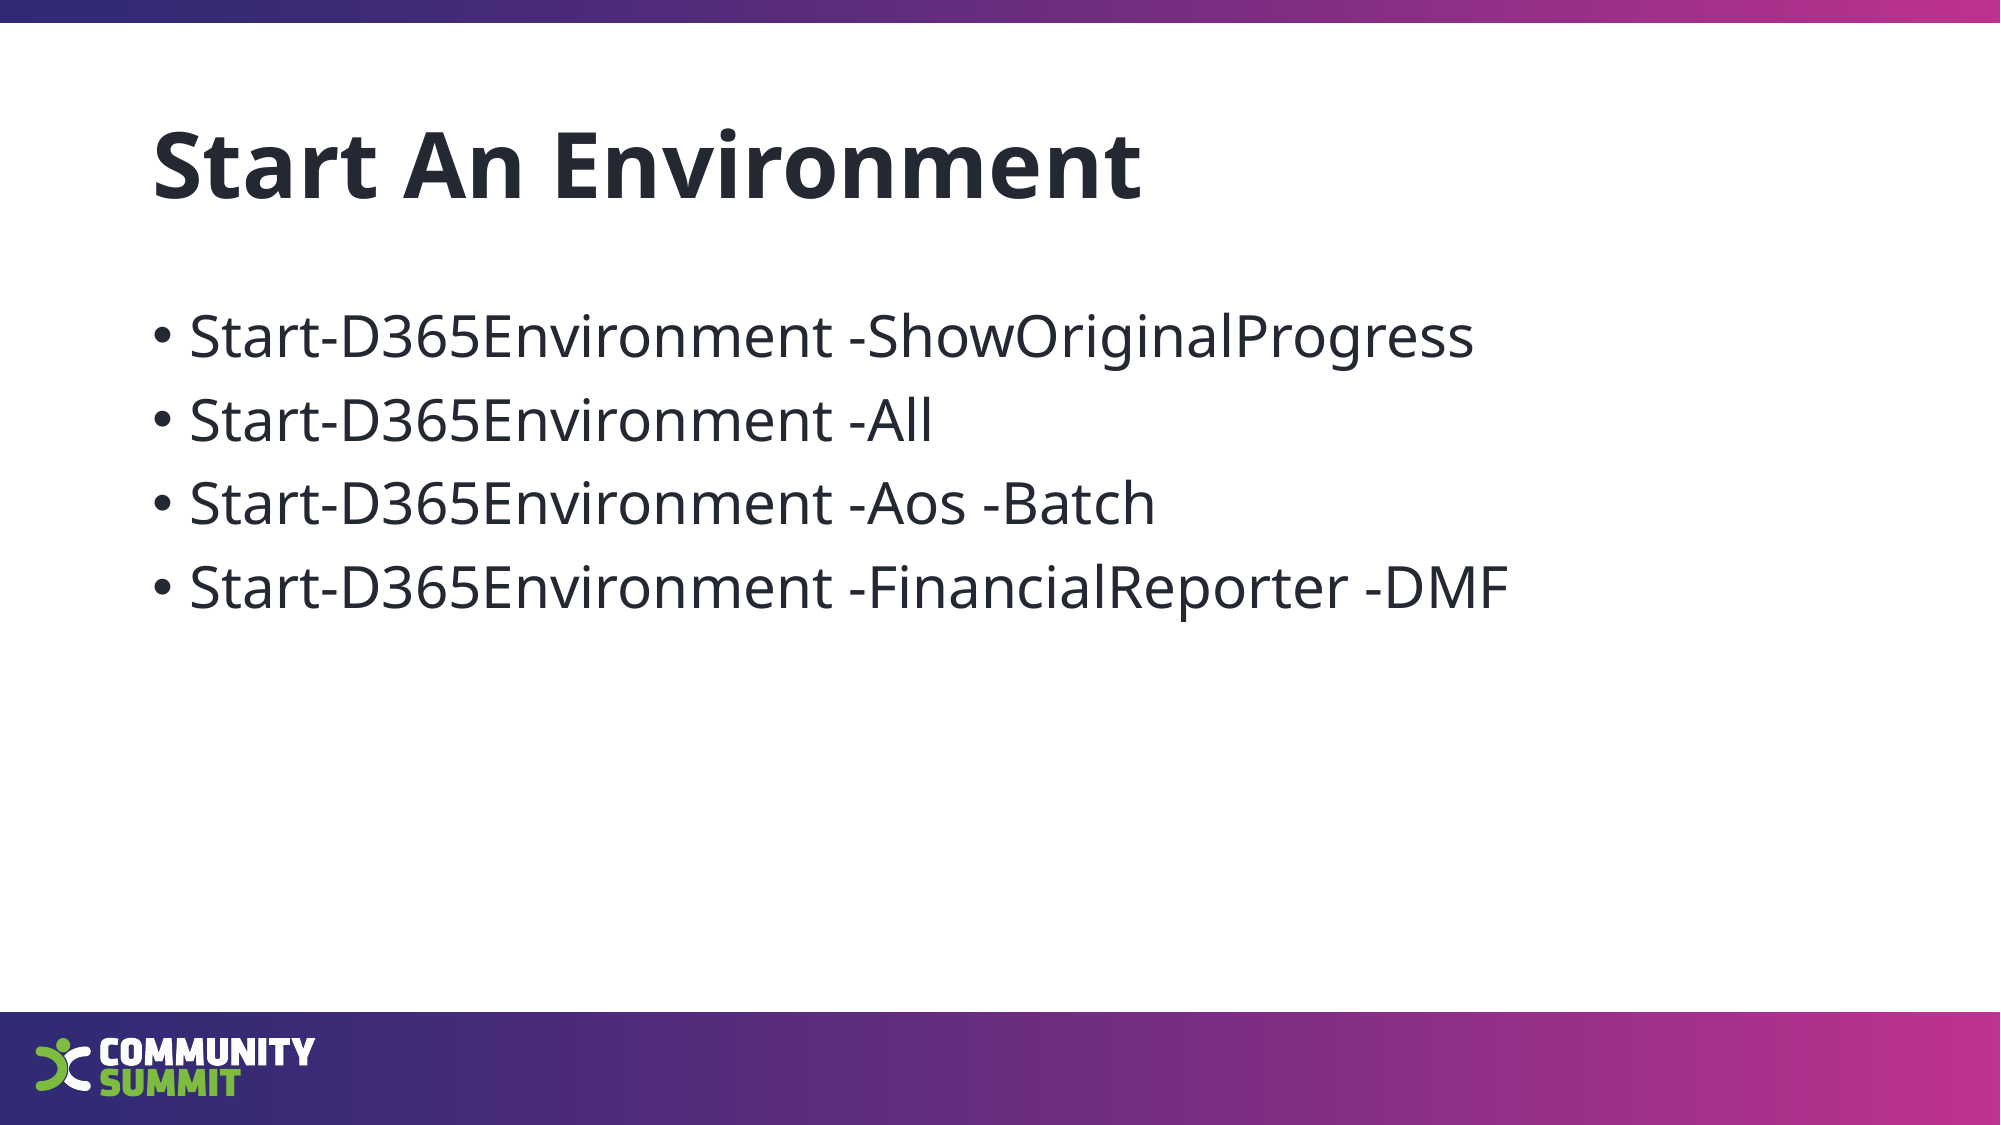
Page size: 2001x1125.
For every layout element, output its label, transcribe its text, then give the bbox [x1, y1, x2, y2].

picture [0, 1012, 2000, 1125]
title Start An Environment [137, 59, 1863, 278]
list Start-D365Environment -ShowOriginalProgress Start-D365Environment -All Start-D365Environment -Aos -Batch Start-D365Environment -FinancialReporter -DMF [137, 299, 1863, 1014]
picture [0, 0, 2000, 23]
